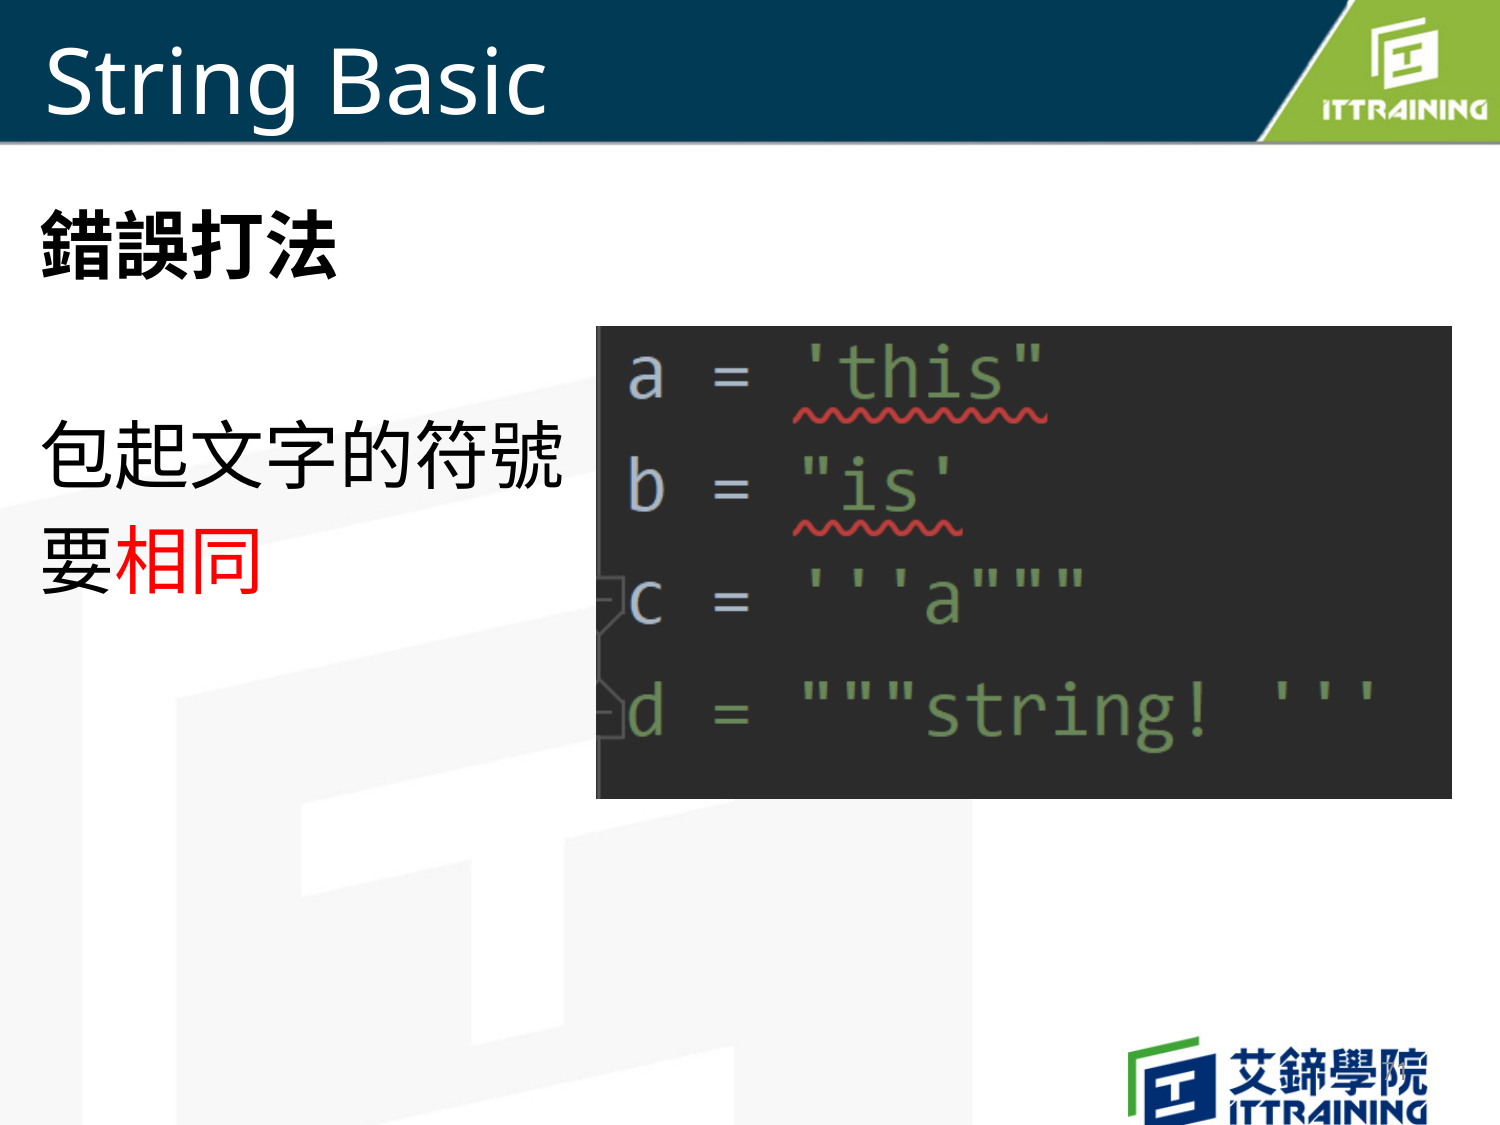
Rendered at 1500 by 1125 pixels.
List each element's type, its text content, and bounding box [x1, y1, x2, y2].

list 錯誤打法 包起文字的符號 要相同 [24, 191, 1375, 934]
picture [0, 0, 1500, 1125]
slide_number 71 [1074, 1042, 1425, 1103]
title String Basic [29, 0, 1380, 172]
